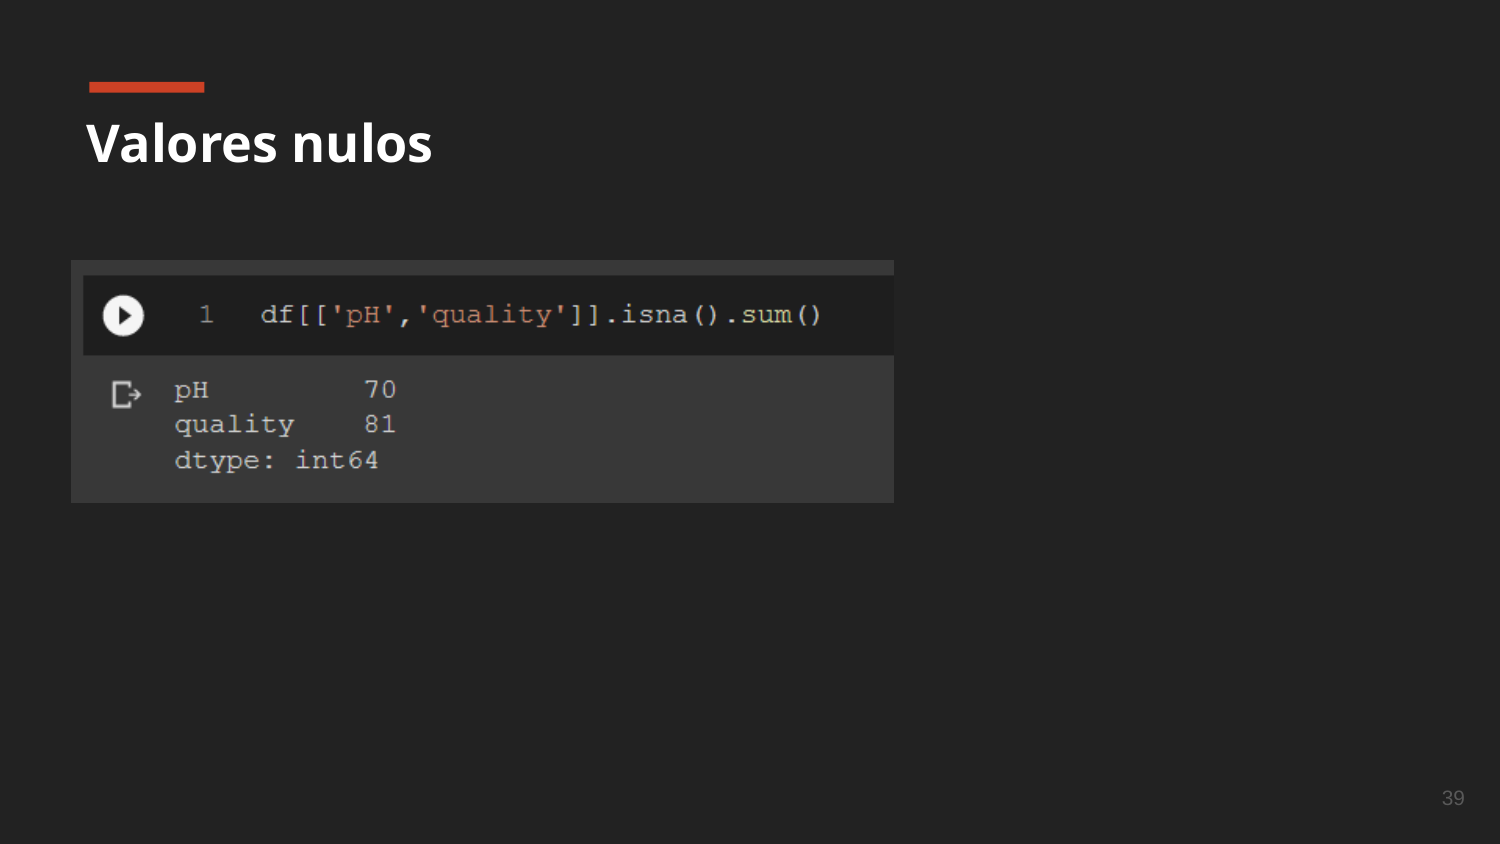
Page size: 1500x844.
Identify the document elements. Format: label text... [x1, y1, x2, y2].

slide_number ‹#› [1389, 764, 1480, 830]
picture [71, 260, 894, 504]
title Valores nulos [71, 95, 875, 203]
